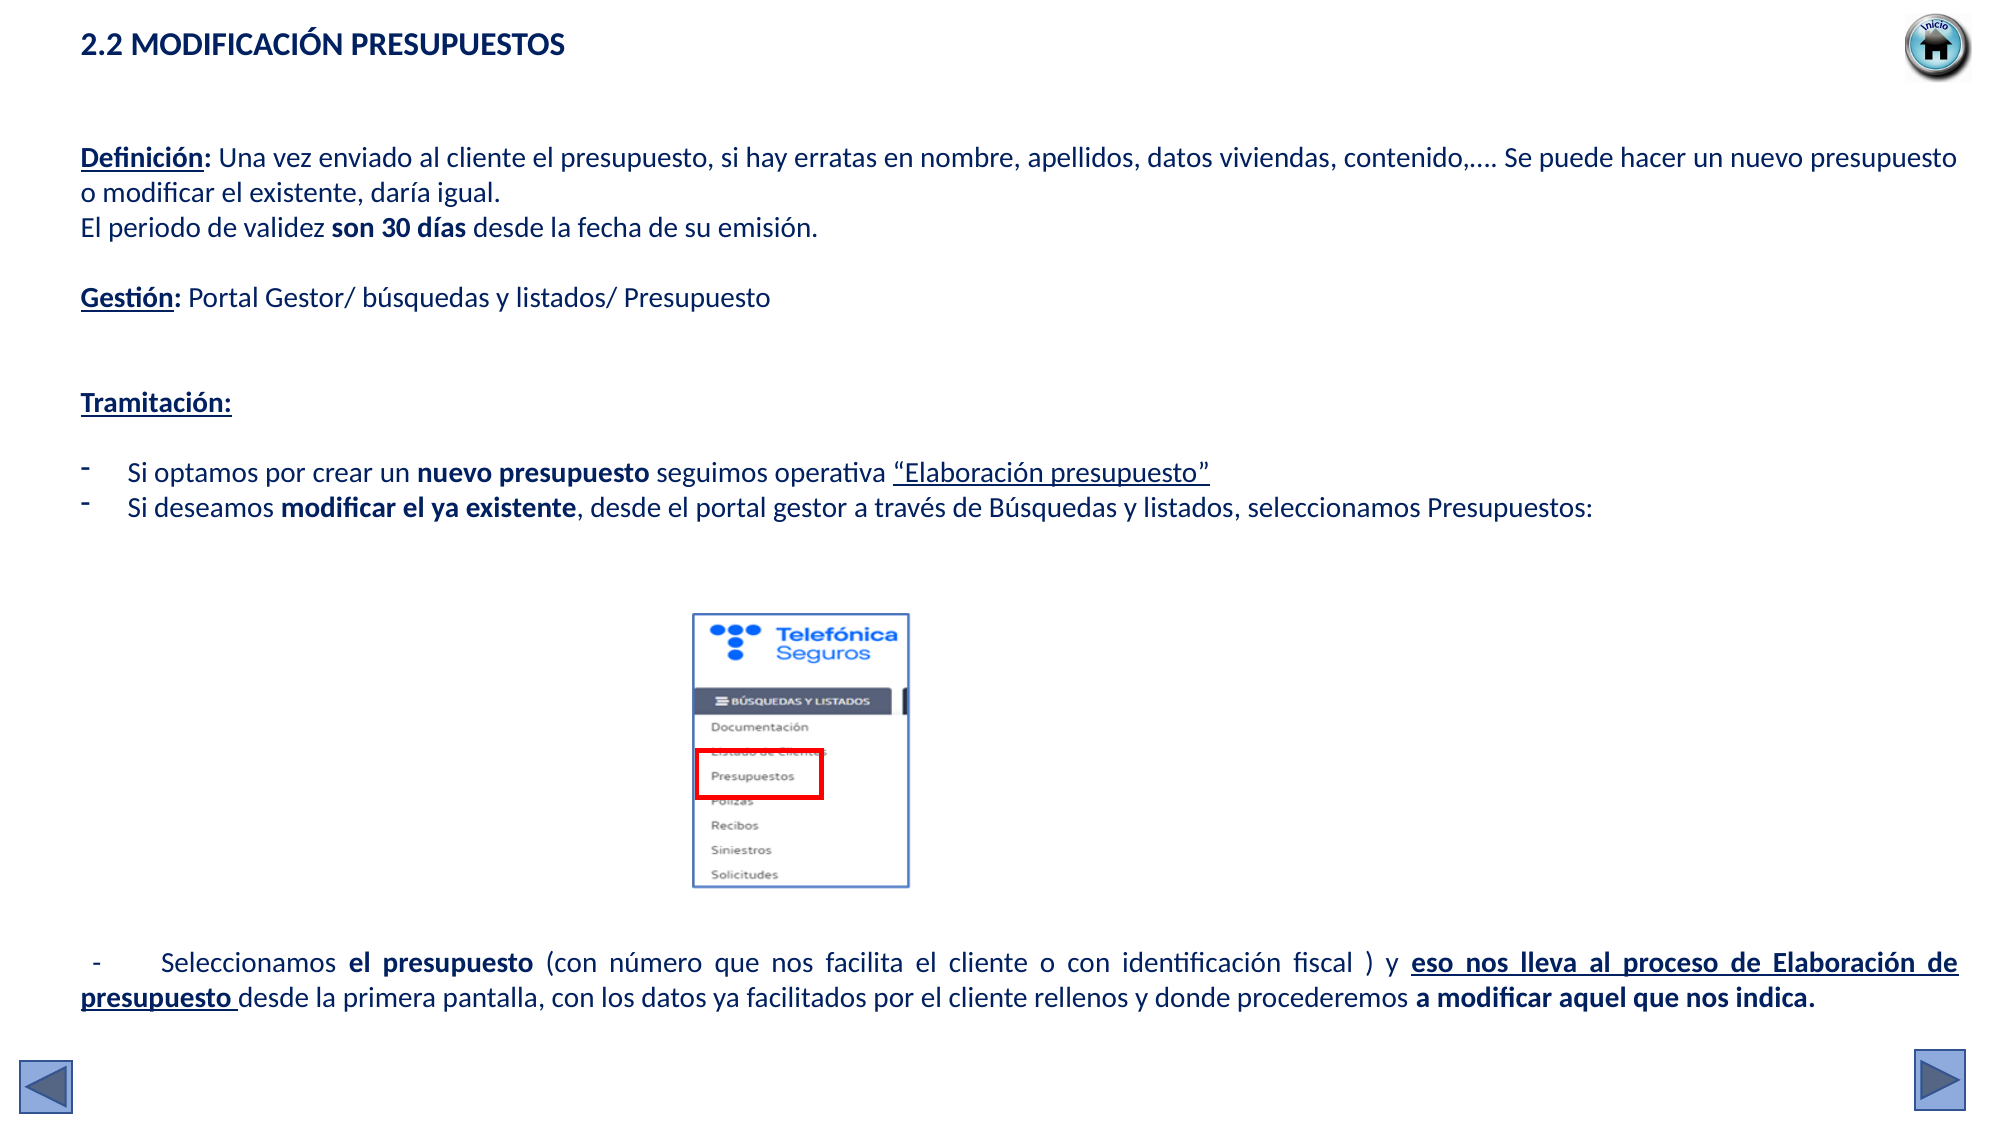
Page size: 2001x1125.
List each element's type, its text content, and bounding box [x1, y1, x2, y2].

text_box [19, 1060, 73, 1114]
picture [1905, 13, 1972, 84]
picture [691, 612, 911, 889]
text_box [1914, 1049, 1966, 1111]
text_box Definición: Una vez enviado al cliente el presupuesto, si hay erratas en nombre, apellidos, datos viviendas, contenido,…. Se puede hacer un nuevo presupuesto o modificar el existente, daría igual. El periodo de validez son 30 días desde la fecha de su emisión. Gestión: Portal Gestor/ búsquedas y listados/ Presupuesto Tramitación: Si optamos por crear un nuevo presupuesto seguimos operativa “Elaboración presupuesto” Si deseamos modificar el ya existente, desde el portal gestor a través de Búsquedas y listados, seleccionamos Presupuestos: - Seleccionamos el presupuesto (con número que nos facilita el cliente o con identificación fiscal ) y eso nos lleva al proceso de Elaboración de presupuesto desde la primera pantalla, con los datos ya facilitados por el cliente rellenos y donde procederemos a modificar aquel que nos indica. [65, 131, 1974, 1066]
text_box 2.2 MODIFICACIÓN PRESUPUESTOS [60, 16, 1217, 106]
